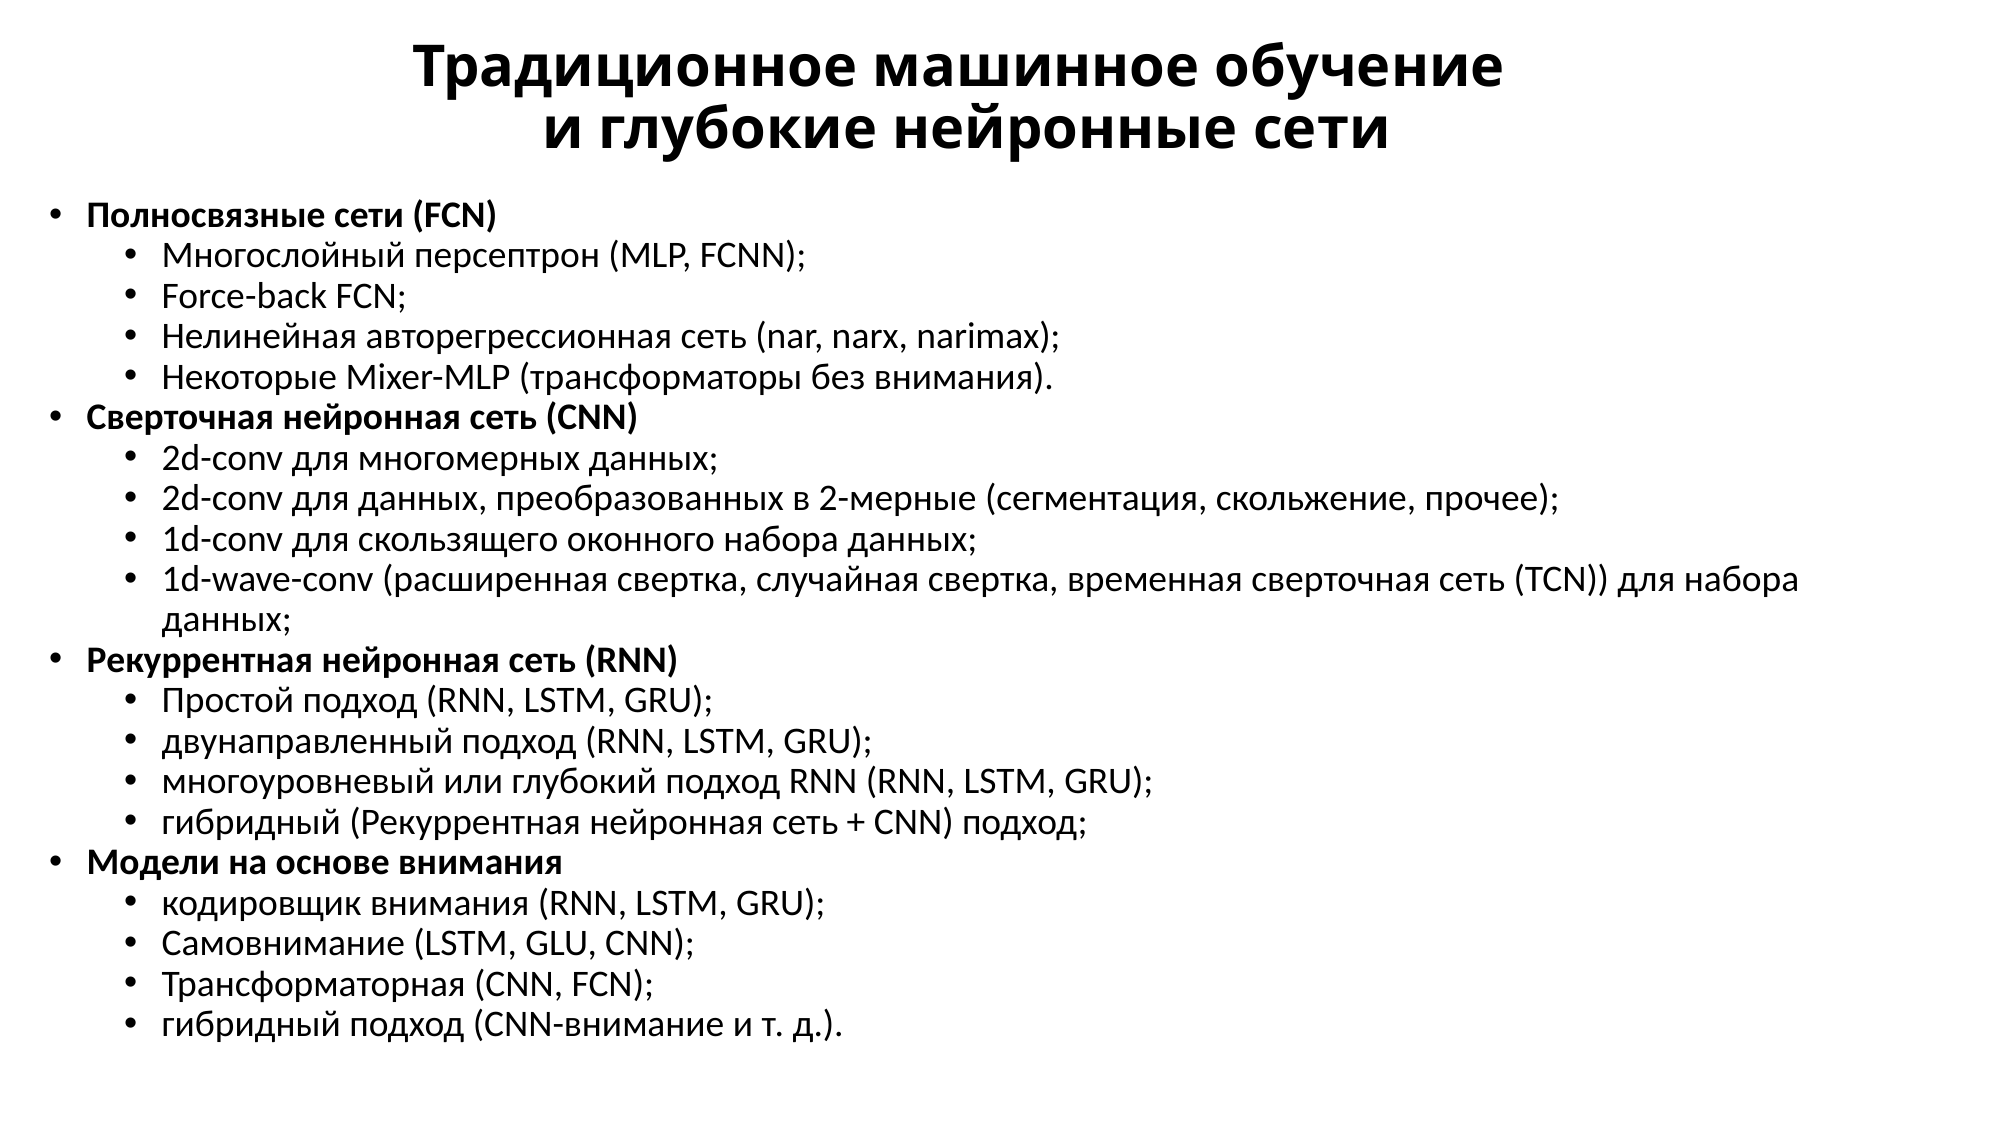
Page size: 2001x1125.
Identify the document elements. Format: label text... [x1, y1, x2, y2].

list Полносвязные сети (FCN) Многослойный персептрон (MLP, FCNN); Force-back FCN; Нелинейная авторегрессионная сеть (nar, narx, narimax); Некоторые Mixer-MLP (трансформаторы без внимания). Сверточная нейронная сеть (CNN) 2d-conv для многомерных данных; 2d-conv для данных, преобразованных в 2-мерные (сегментация, скольжение, прочее); 1d-conv для скользящего оконного набора данных; 1d-wave-conv (расширенная свертка, случайная свертка, временная сверточная сеть (TCN)) для набора данных; Рекуррентная нейронная сеть (RNN) Простой подход (RNN, LSTM, GRU); двунаправленный подход (RNN, LSTM, GRU); многоуровневый или глубокий подход RNN (RNN, LSTM, GRU); гибридный (Рекуррентная нейронная сеть + CNN) подход; Модели на основе внимания кодировщик внимания (RNN, LSTM, GRU); Самовнимание (LSTM, GLU, CNN); Трансформаторная (CNN, FCN); гибридный подход (CNN-внимание и т. д.). [34, 187, 1900, 1073]
title Традиционное машинное обучение и глубокие нейронные сети [74, 29, 1860, 169]
